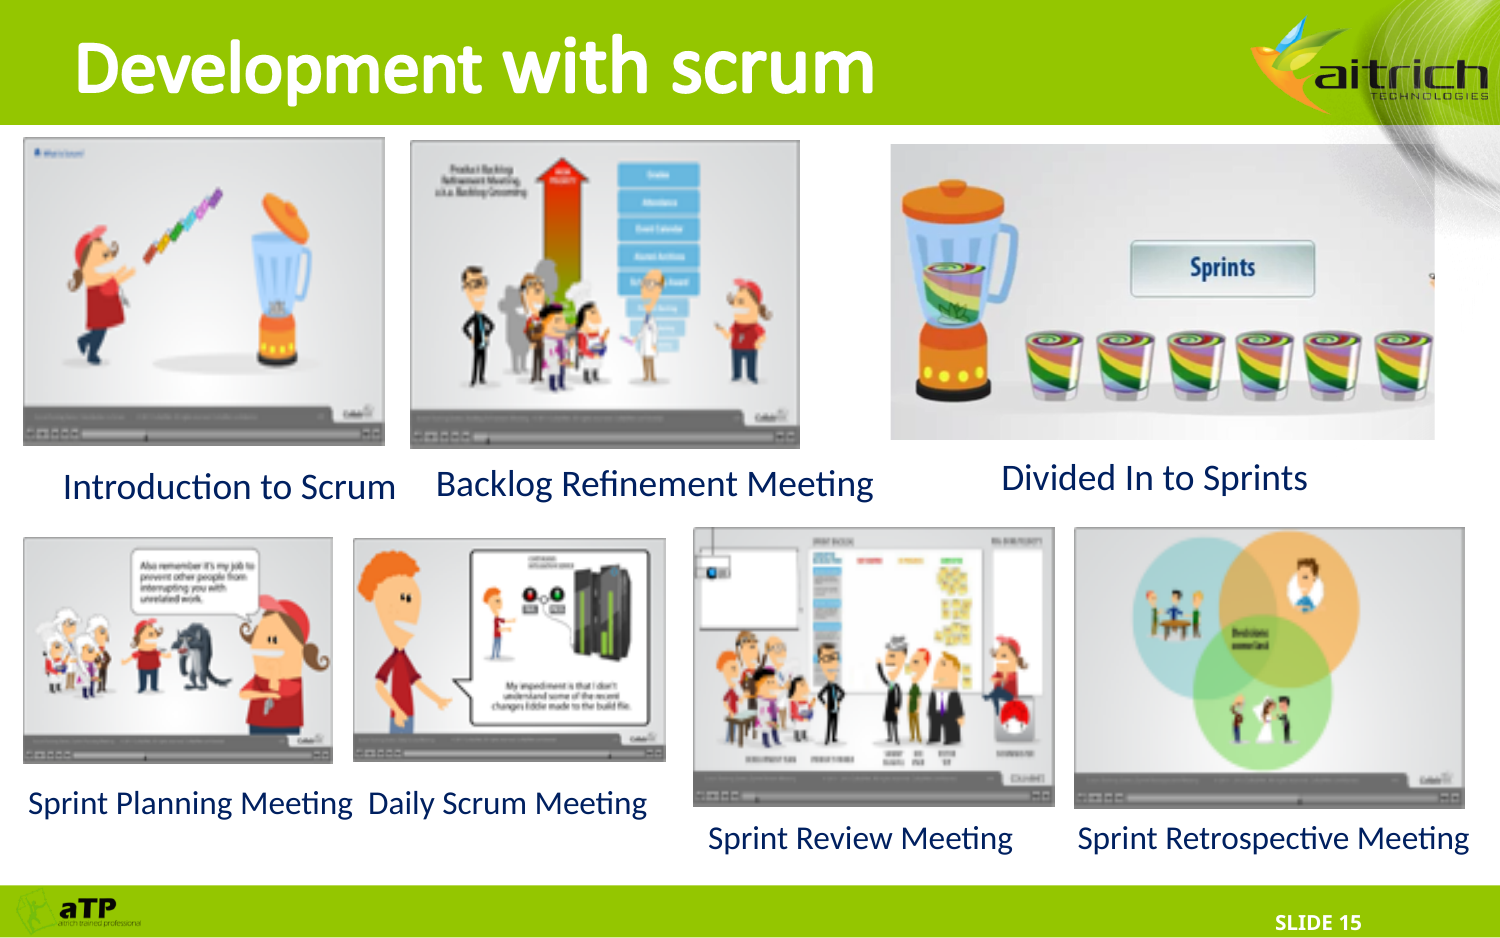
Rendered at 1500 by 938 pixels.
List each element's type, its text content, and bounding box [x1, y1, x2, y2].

picture [890, 0, 1500, 809]
text_box Daily Scrum Meeting [353, 773, 663, 829]
picture [409, 140, 801, 449]
picture [27, 0, 1127, 124]
text_box Backlog Refinement Meeting [421, 451, 890, 511]
text_box Divided In to Sprints [986, 448, 1306, 505]
text_box Introduction to Scrum [48, 454, 412, 515]
picture [692, 527, 1055, 807]
text_box Sprint Retrospective Meeting [1062, 808, 1486, 864]
text_box Sprint Planning Meeting [13, 773, 353, 829]
picture [23, 537, 334, 764]
picture [23, 137, 385, 446]
text_box Sprint Review Meeting [693, 814, 1029, 864]
picture [353, 538, 667, 762]
picture [12, 884, 145, 938]
